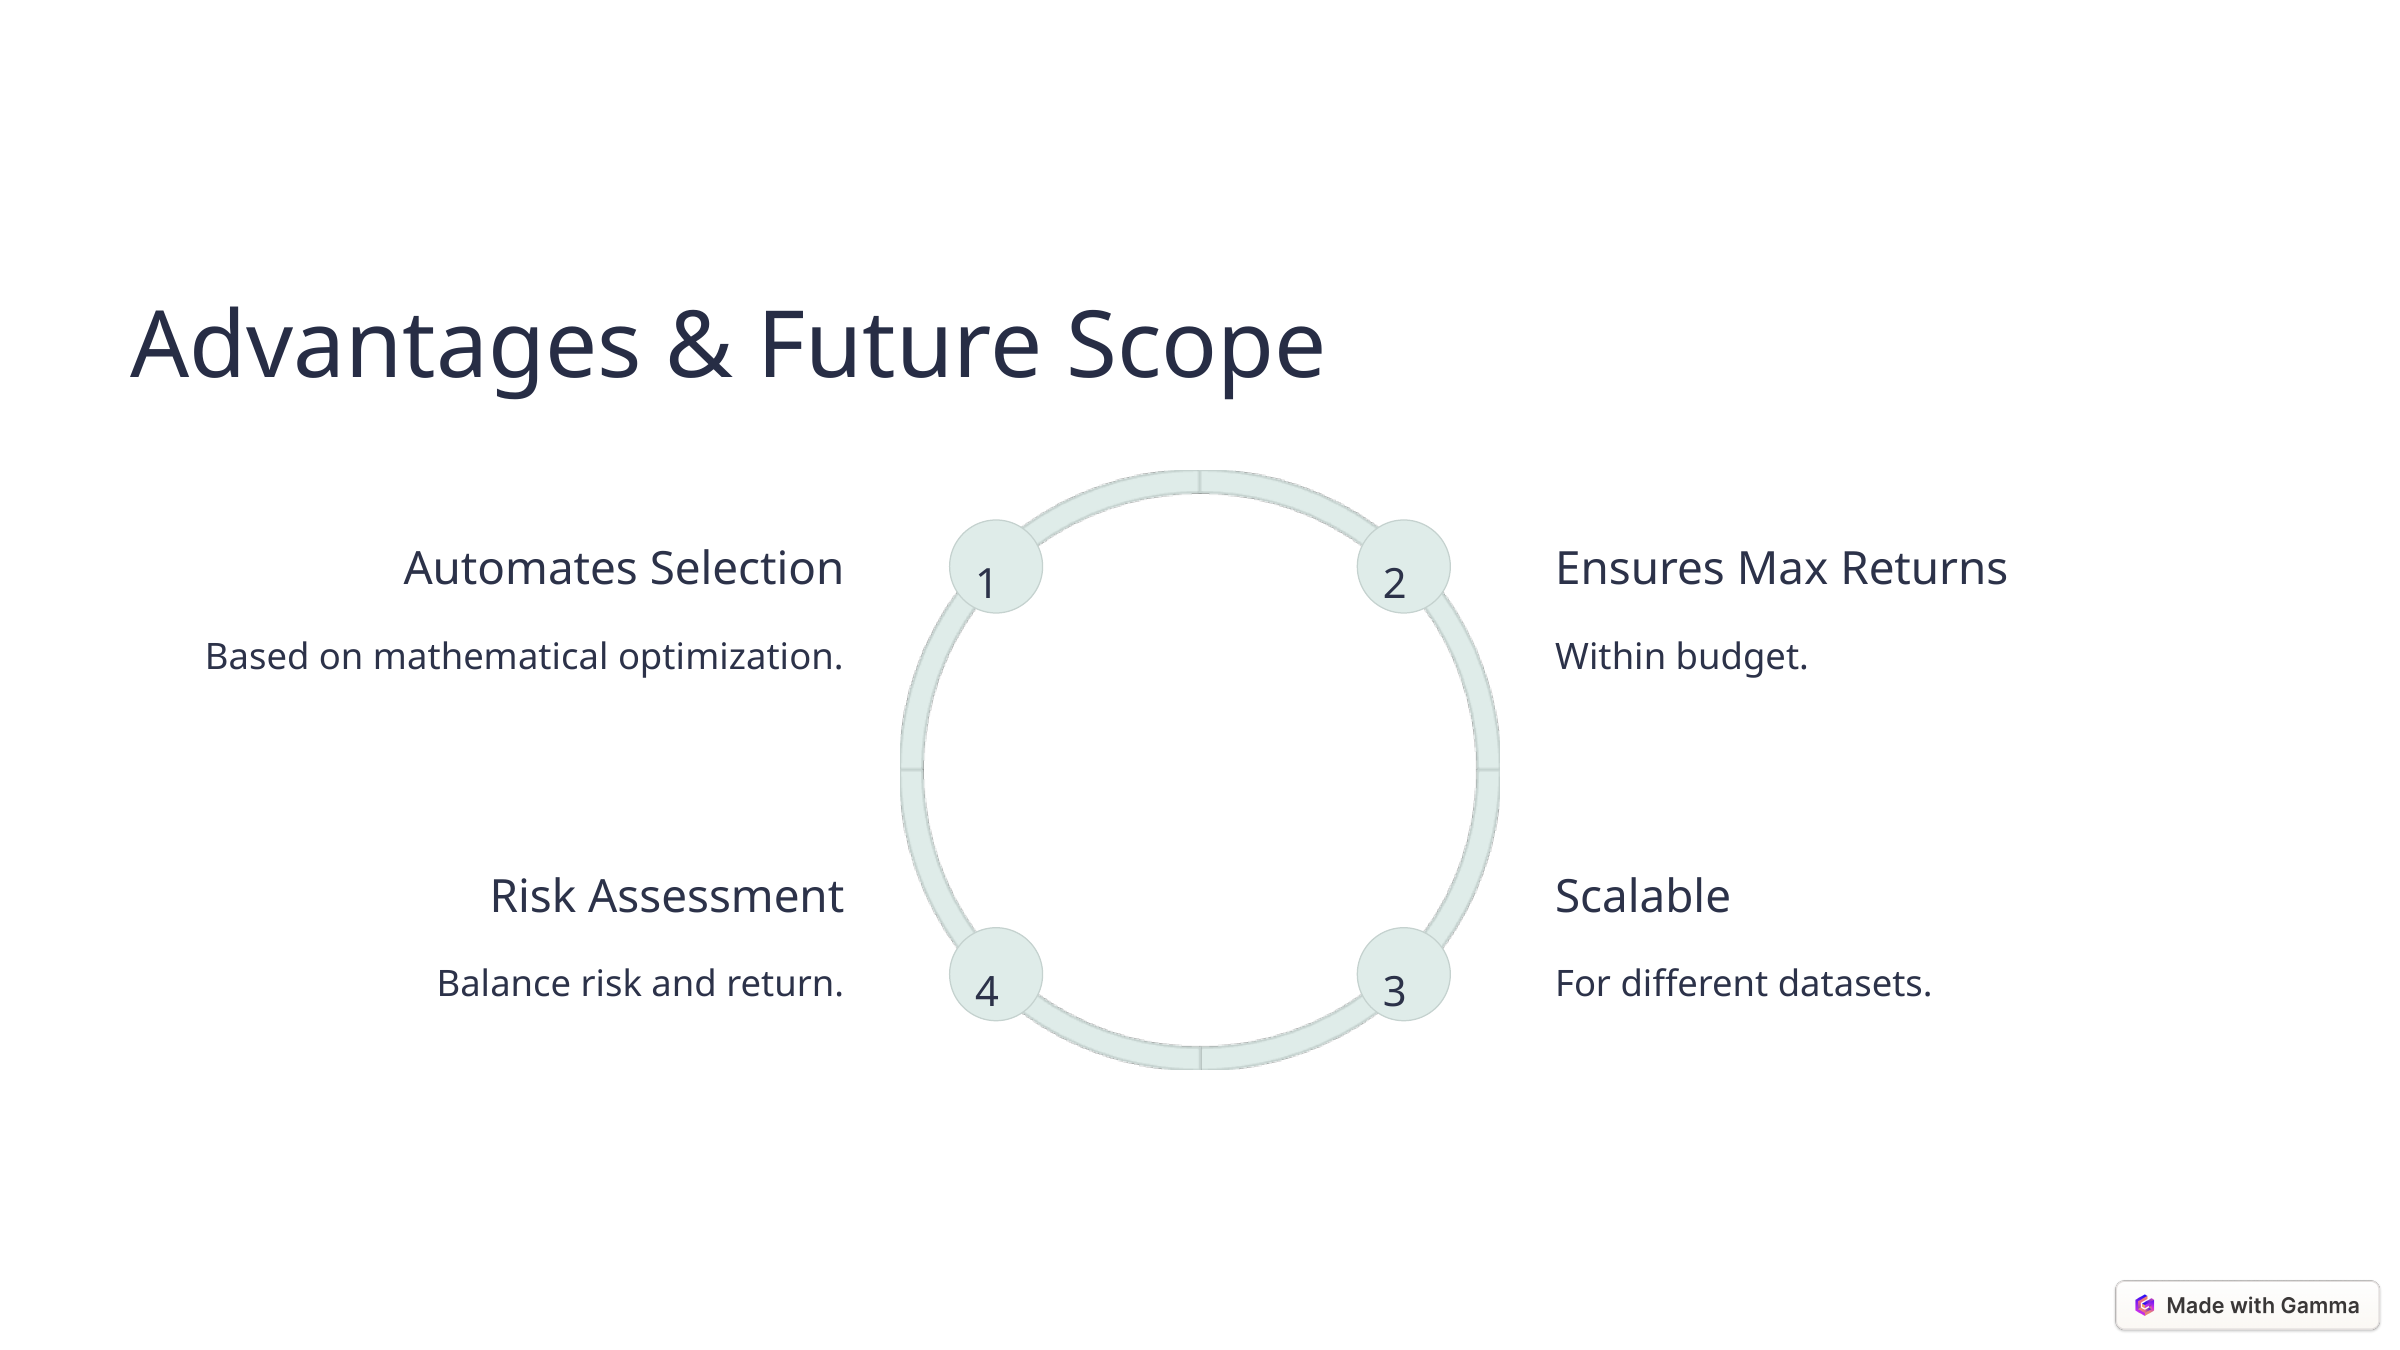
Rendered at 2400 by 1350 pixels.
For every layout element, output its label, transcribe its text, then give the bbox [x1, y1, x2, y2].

picture [900, 470, 1500, 1070]
text_box Risk Assessment [379, 863, 845, 923]
picture [2106, 1271, 2389, 1339]
text_box Balance risk and return. [130, 944, 845, 1004]
text_box Ensures Max Returns [1555, 536, 2021, 595]
text_box For different datasets. [1555, 944, 2270, 1004]
text_box Automates Selection [379, 536, 845, 595]
text_box Within budget. [1555, 617, 2270, 677]
text_box Based on mathematical optimization. [130, 617, 845, 677]
text_box Scalable [1555, 863, 2021, 923]
text_box Advantages & Future Scope [130, 280, 1257, 397]
